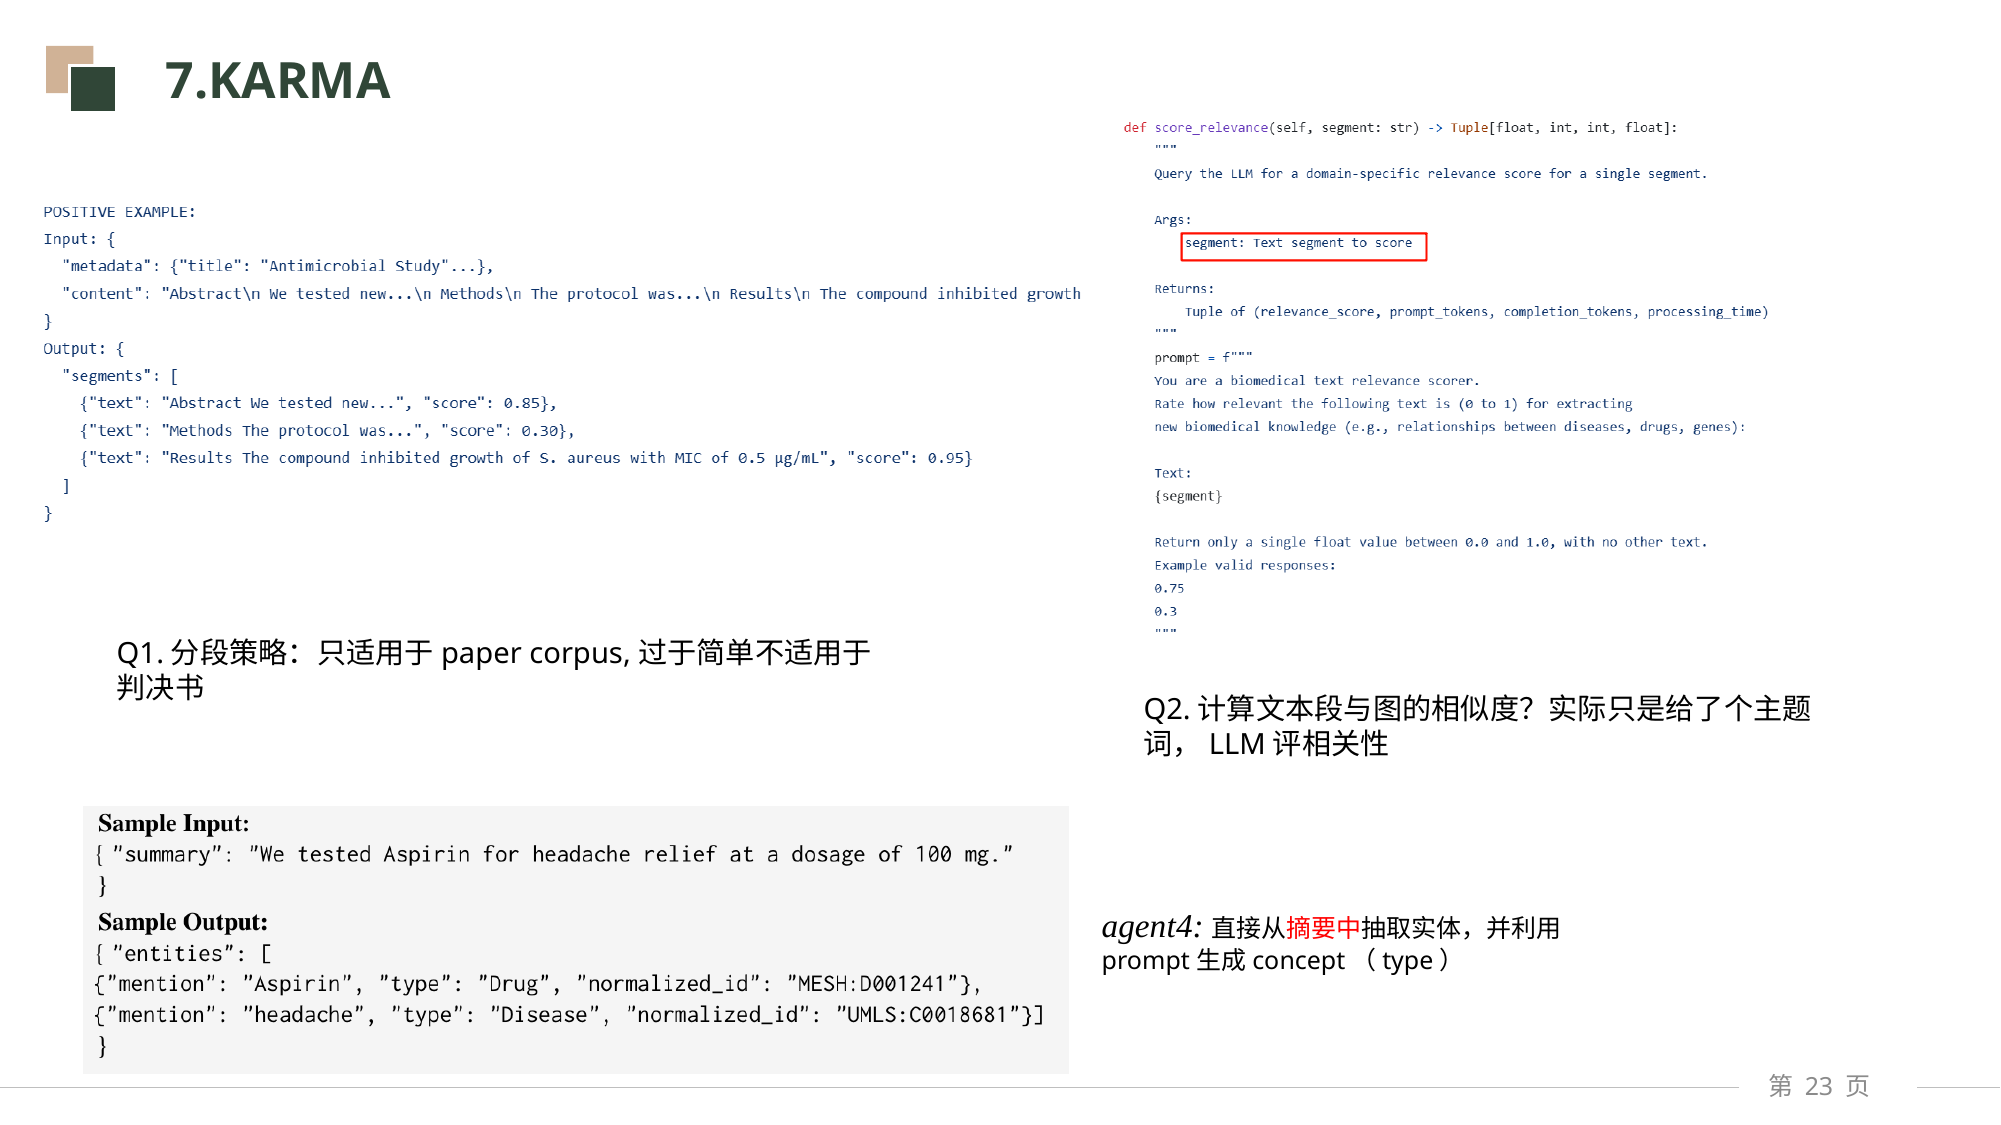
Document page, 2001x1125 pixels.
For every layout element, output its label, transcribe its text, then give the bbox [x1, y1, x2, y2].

text_box agent4:直接从摘要中抽取实体，并利用prompt生成concept（type） [1086, 896, 1621, 982]
text_box Q2.计算文本段与图的相似度？实际只是给了个主题词，LLM评相关性 [1128, 682, 1925, 768]
picture [1117, 117, 1900, 649]
slide_number 第 页 [1739, 1057, 1900, 1118]
picture [83, 806, 1069, 1074]
list 7.KARMA [150, 47, 1212, 132]
text_box Q1.分段策略：只适用于paper corpus,过于简单不适用于判决书 [101, 626, 898, 712]
picture [34, 197, 1087, 543]
